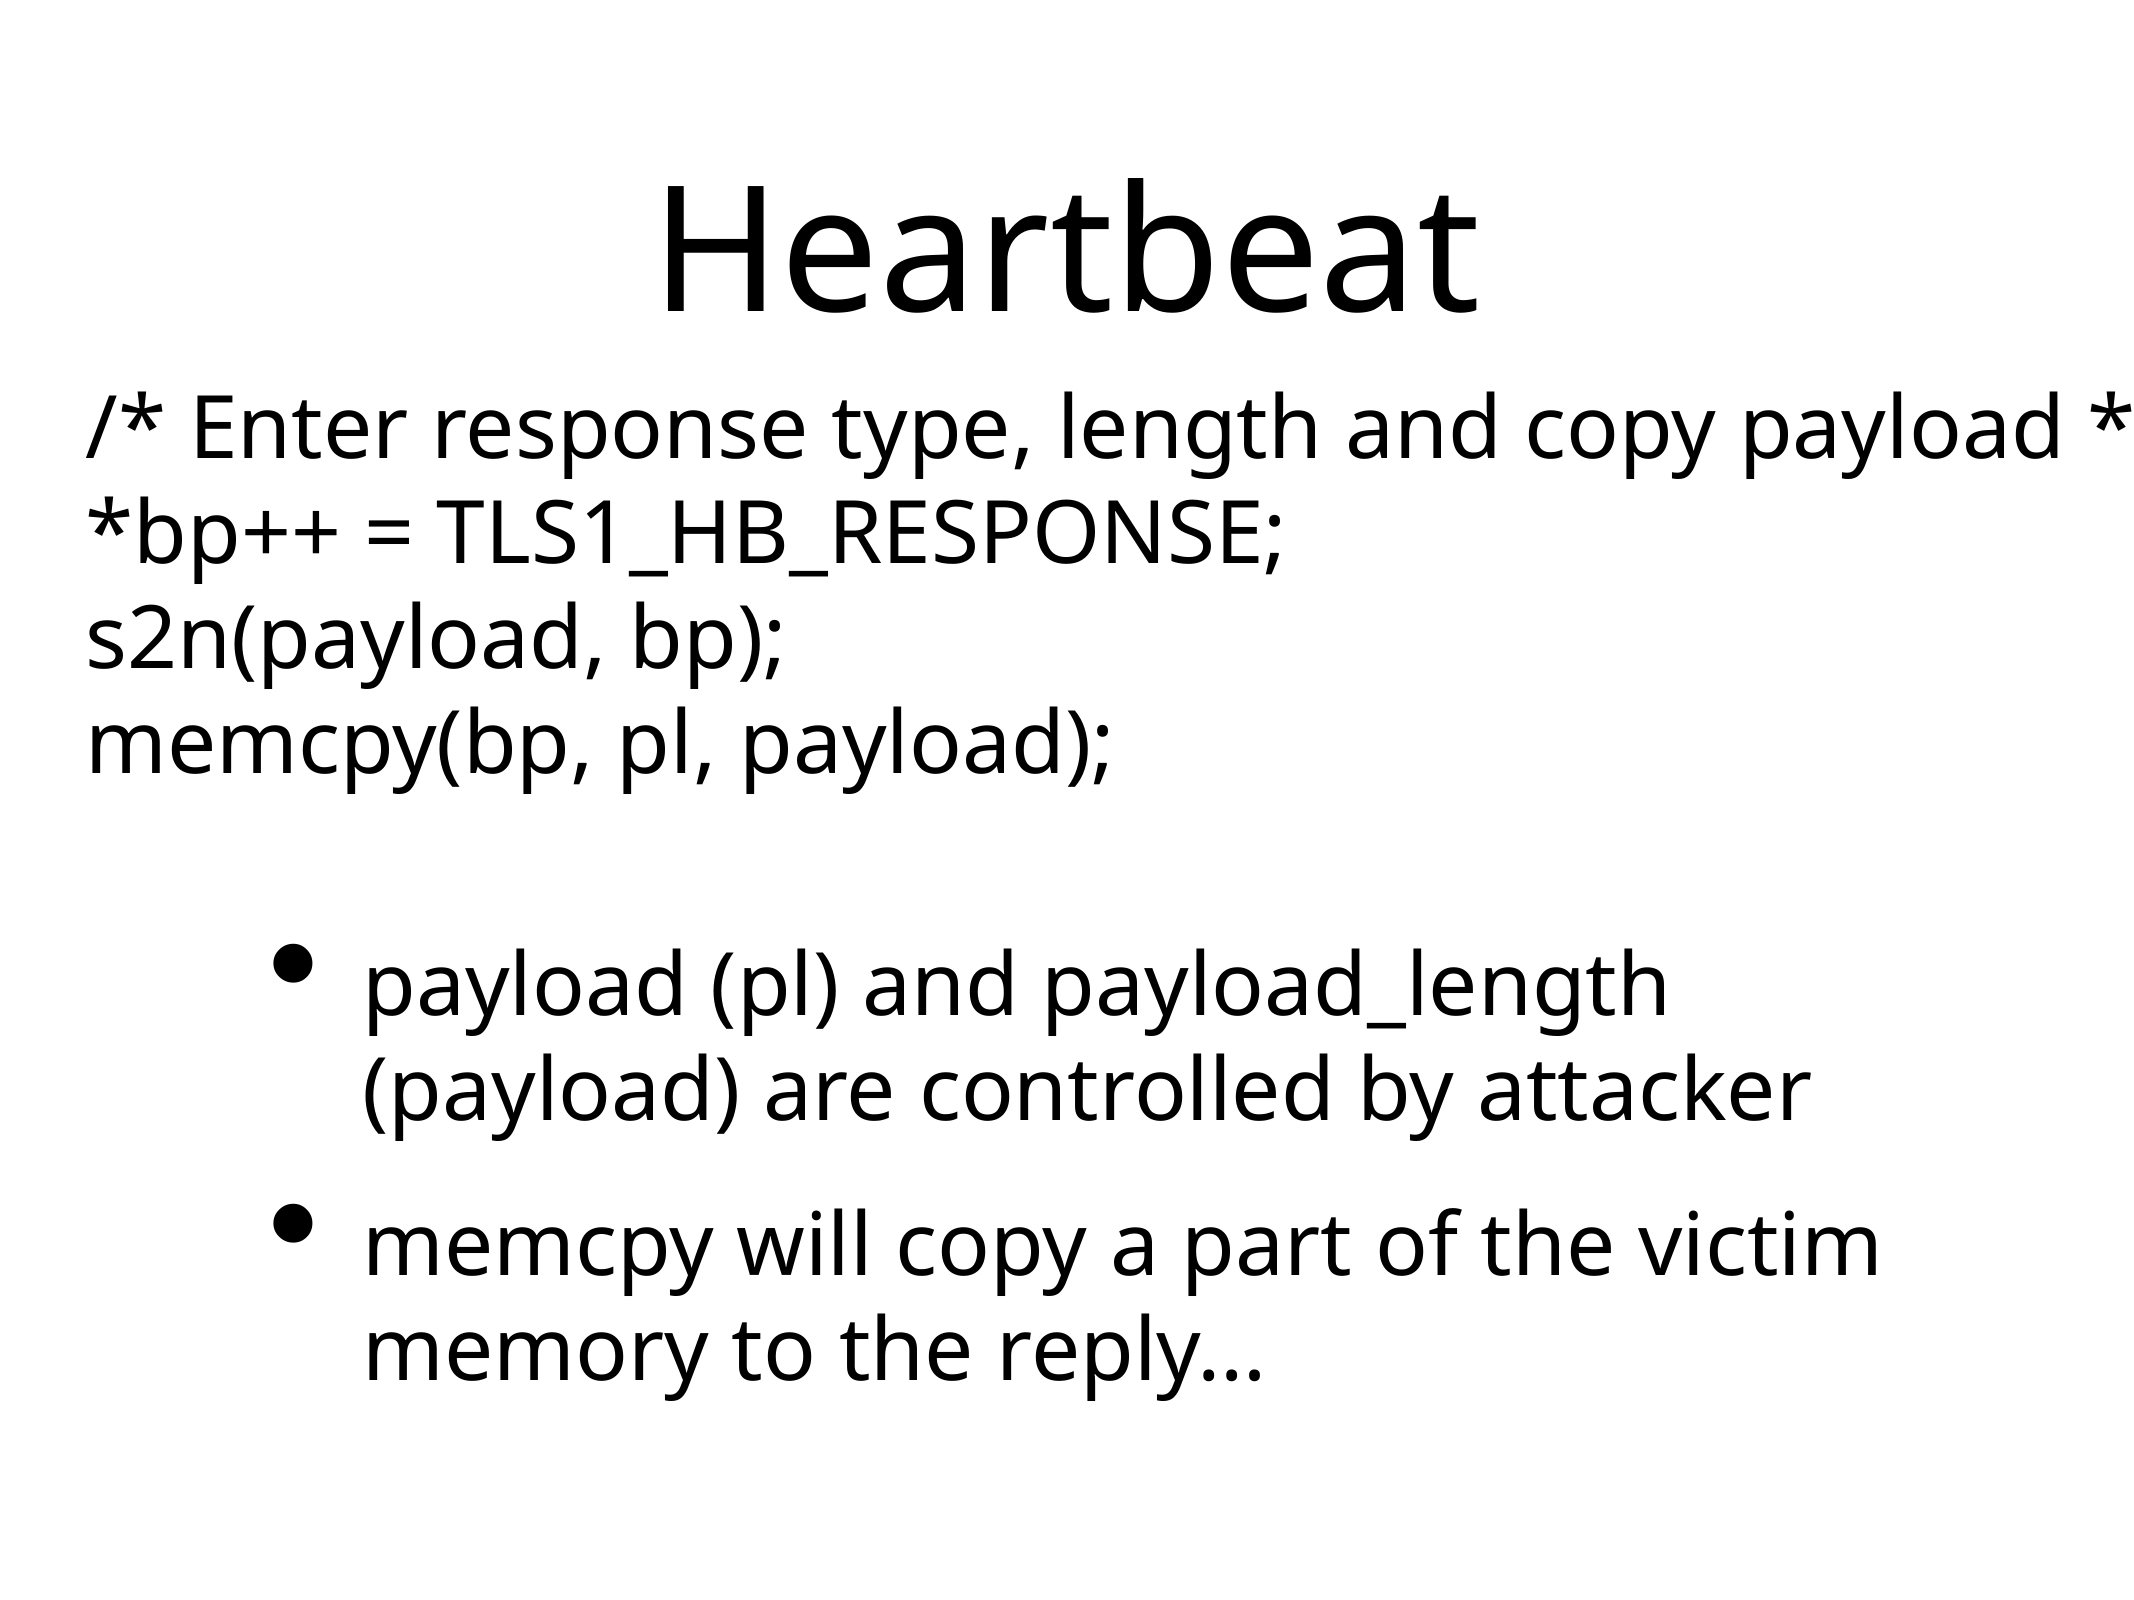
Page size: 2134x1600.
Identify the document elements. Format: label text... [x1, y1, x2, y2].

title Heartbeat [207, 41, 1926, 363]
list payload (pl) and payload_length (payload) are controlled by attacker memcpy will copy a part of the victim memory to the reply… [207, 858, 1926, 1468]
text_box /* Enter response type, length and copy payload */ *bp++ = TLS1_HB_RESPONSE; s2n(payload, bp); memcpy(bp, pl, payload); [77, 363, 2134, 800]
